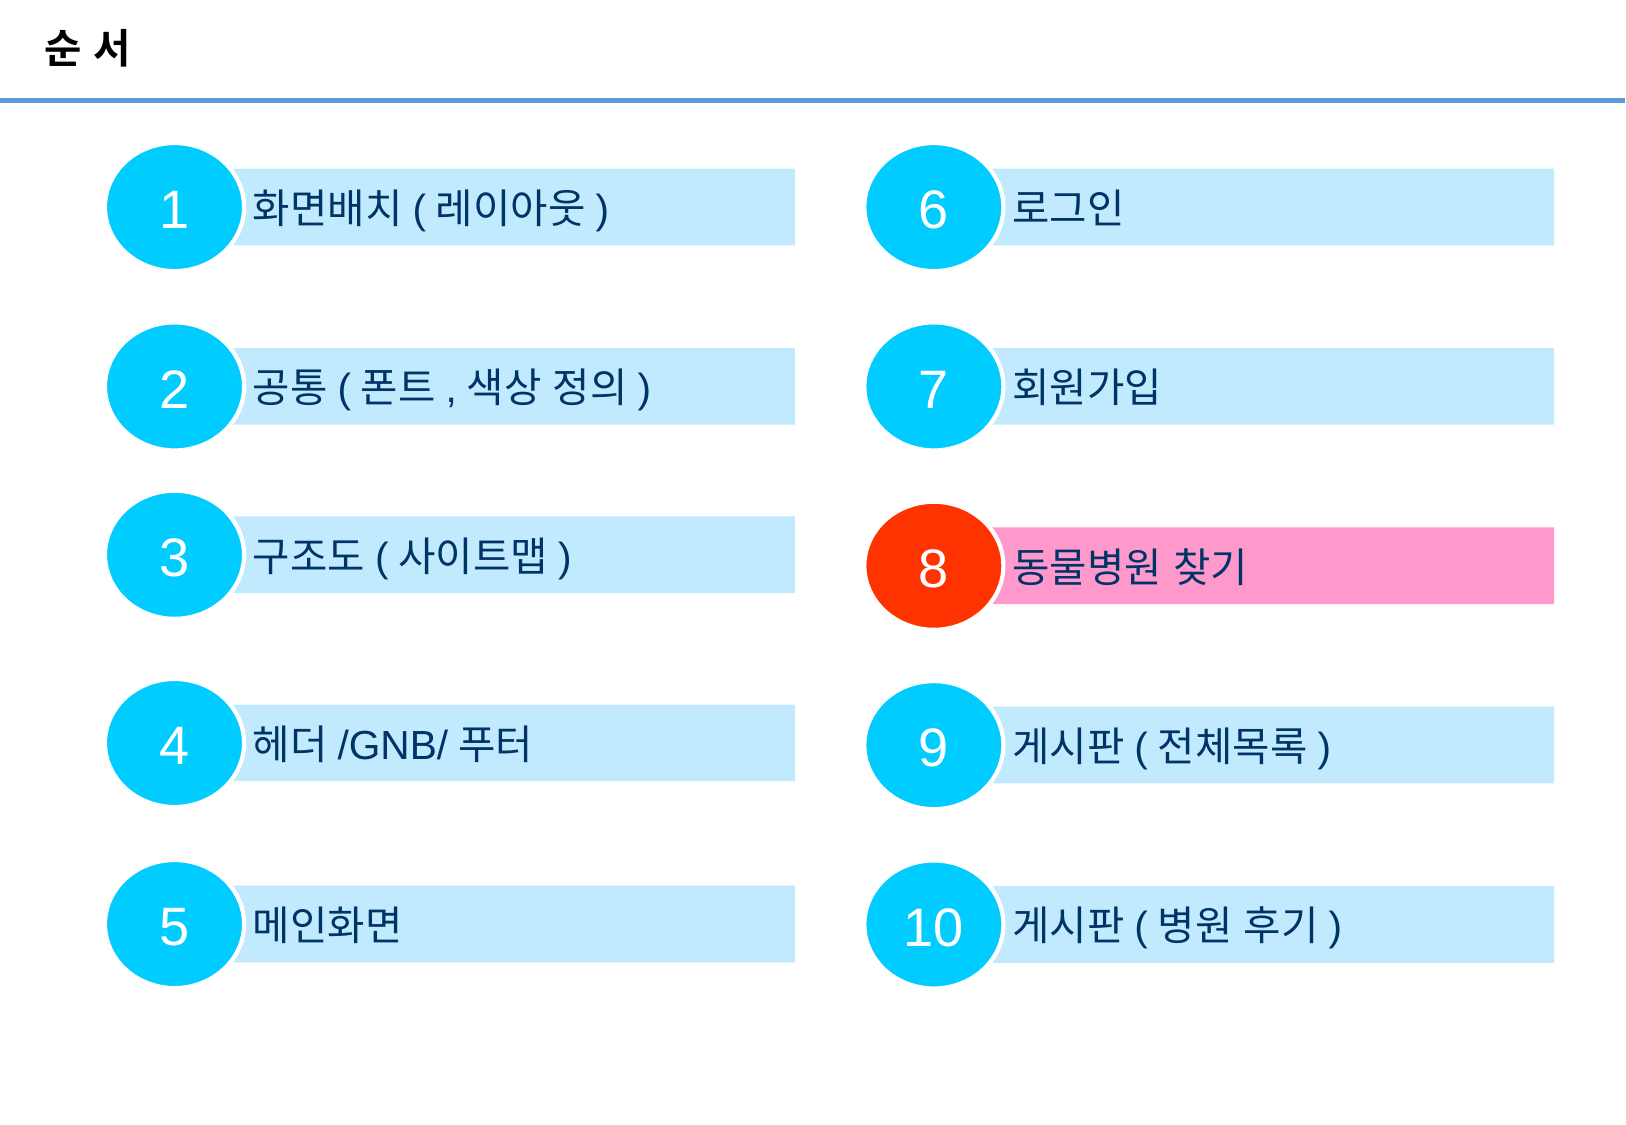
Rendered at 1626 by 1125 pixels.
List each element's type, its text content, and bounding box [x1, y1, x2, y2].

text_box 1 [105, 143, 245, 272]
text_box 구조도(사이트맵) [231, 516, 795, 594]
text_box 8 [864, 501, 1004, 630]
text_box 6 [864, 143, 1004, 272]
text_box 공통(폰트,색상 정의) [231, 348, 795, 425]
text_box 회원가입 [991, 348, 1555, 425]
text_box 로그인 [990, 168, 1555, 246]
text_box 4 [105, 678, 245, 808]
text_box 2 [105, 322, 245, 451]
text_box 3 [105, 490, 245, 619]
text_box 9 [864, 681, 1004, 810]
text_box 게시판(병원 후기) [991, 886, 1555, 963]
text_box 메인화면 [231, 885, 795, 963]
text_box 7 [864, 322, 1004, 451]
text_box 게시판(전체목록) [990, 706, 1555, 784]
title 순 서 [44, 0, 1108, 102]
text_box 헤더/GNB/푸터 [231, 704, 795, 782]
text_box 화면배치(레이아웃) [231, 168, 795, 246]
text_box 10 [864, 860, 1004, 989]
text_box 5 [105, 860, 245, 989]
text_box 동물병원 찾기 [990, 527, 1555, 605]
